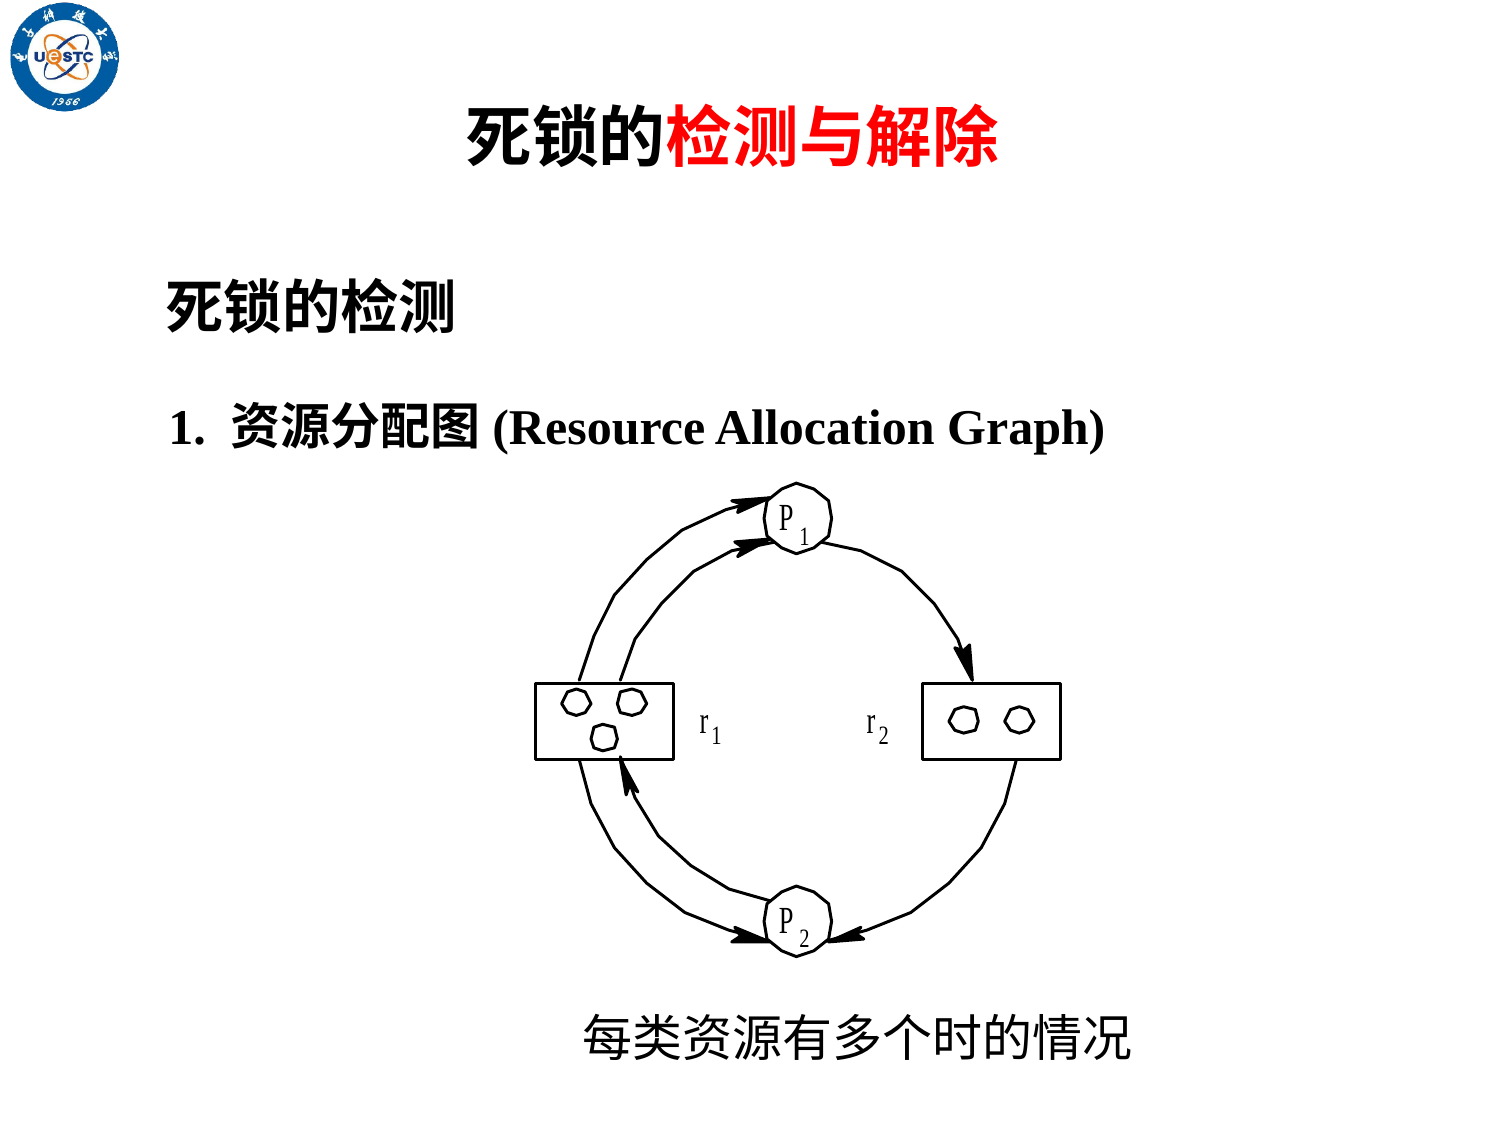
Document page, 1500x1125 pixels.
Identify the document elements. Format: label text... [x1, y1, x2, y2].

text_box 死锁的检测 [151, 262, 486, 348]
text_box 每类资源有多个时的情况 [567, 999, 1159, 1074]
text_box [499, 462, 1076, 984]
text_box 1. 资源分配图(Resource Allocation Graph) [153, 387, 1134, 463]
text_box 死锁的检测与解除 [450, 87, 1030, 183]
picture [0, 0, 133, 125]
